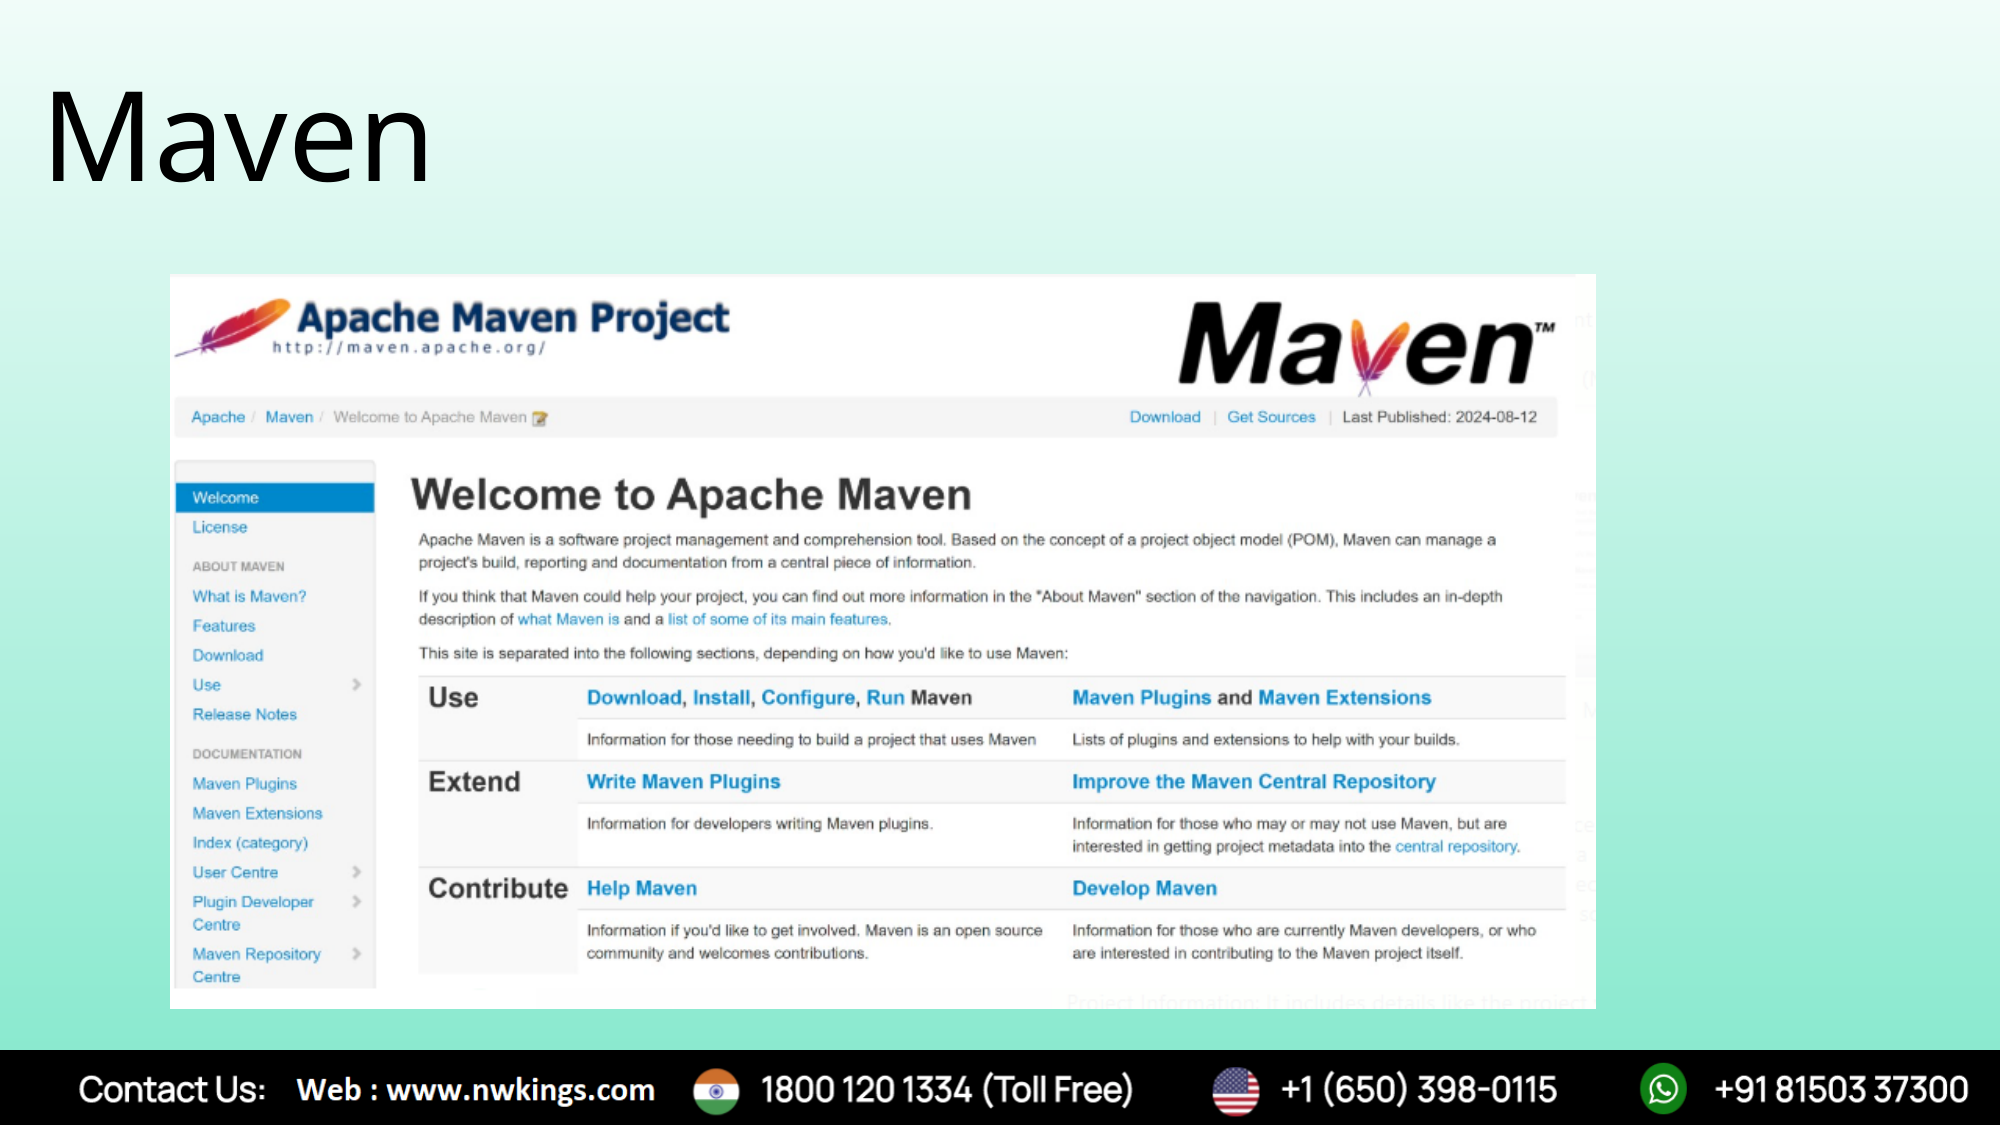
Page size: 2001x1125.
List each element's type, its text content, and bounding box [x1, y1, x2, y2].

picture [170, 274, 1596, 1009]
title Maven [26, 34, 1751, 217]
picture [0, 1050, 2000, 1125]
